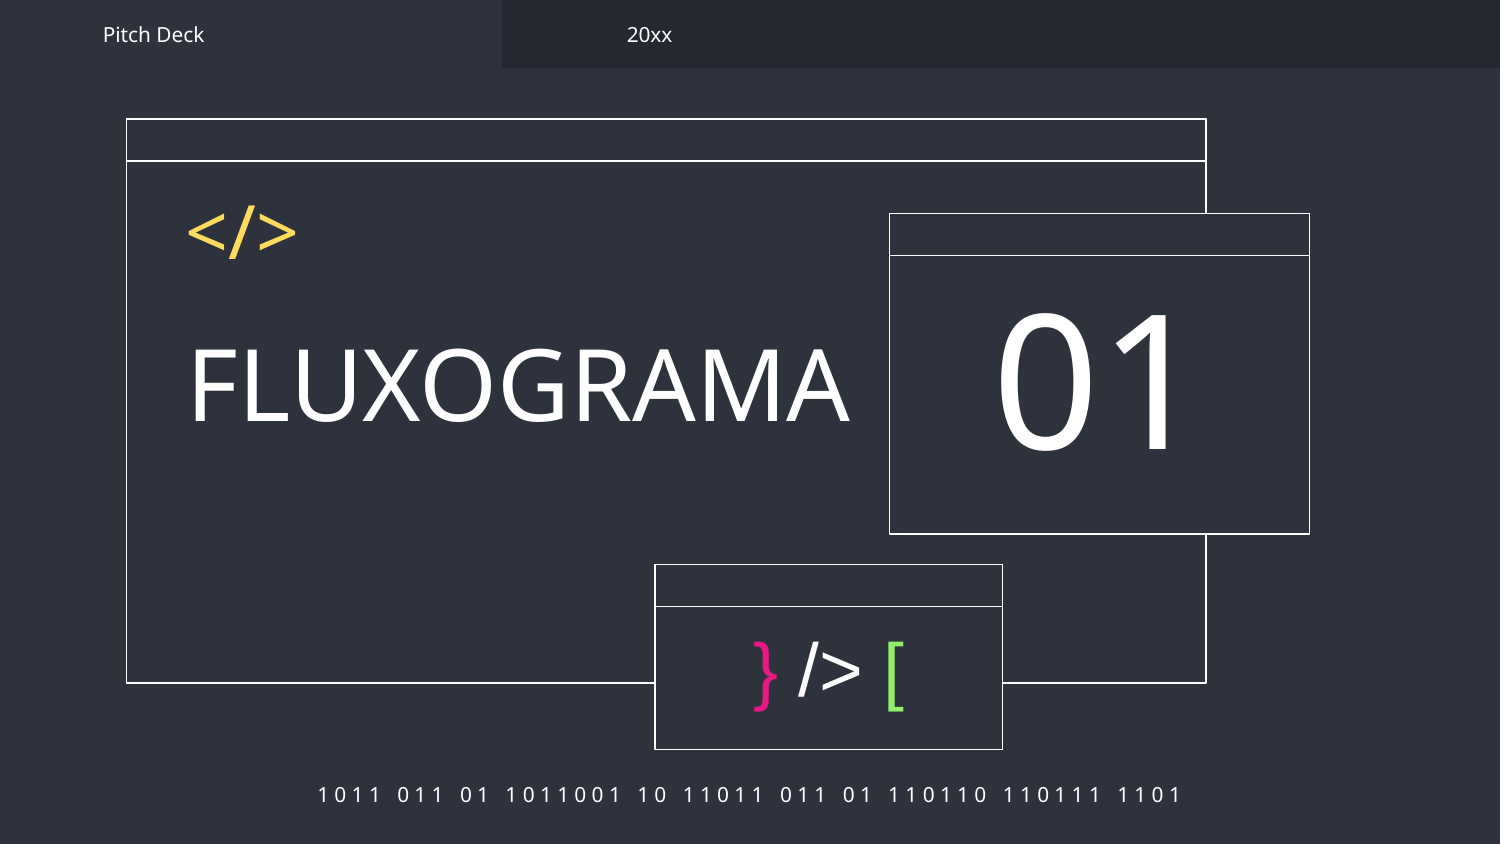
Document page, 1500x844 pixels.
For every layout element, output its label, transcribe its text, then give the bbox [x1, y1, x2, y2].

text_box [654, 564, 1003, 750]
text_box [126, 118, 1207, 684]
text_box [889, 213, 1310, 535]
text_box 20xx [611, 19, 940, 49]
text_box Pitch Deck [87, 19, 416, 49]
